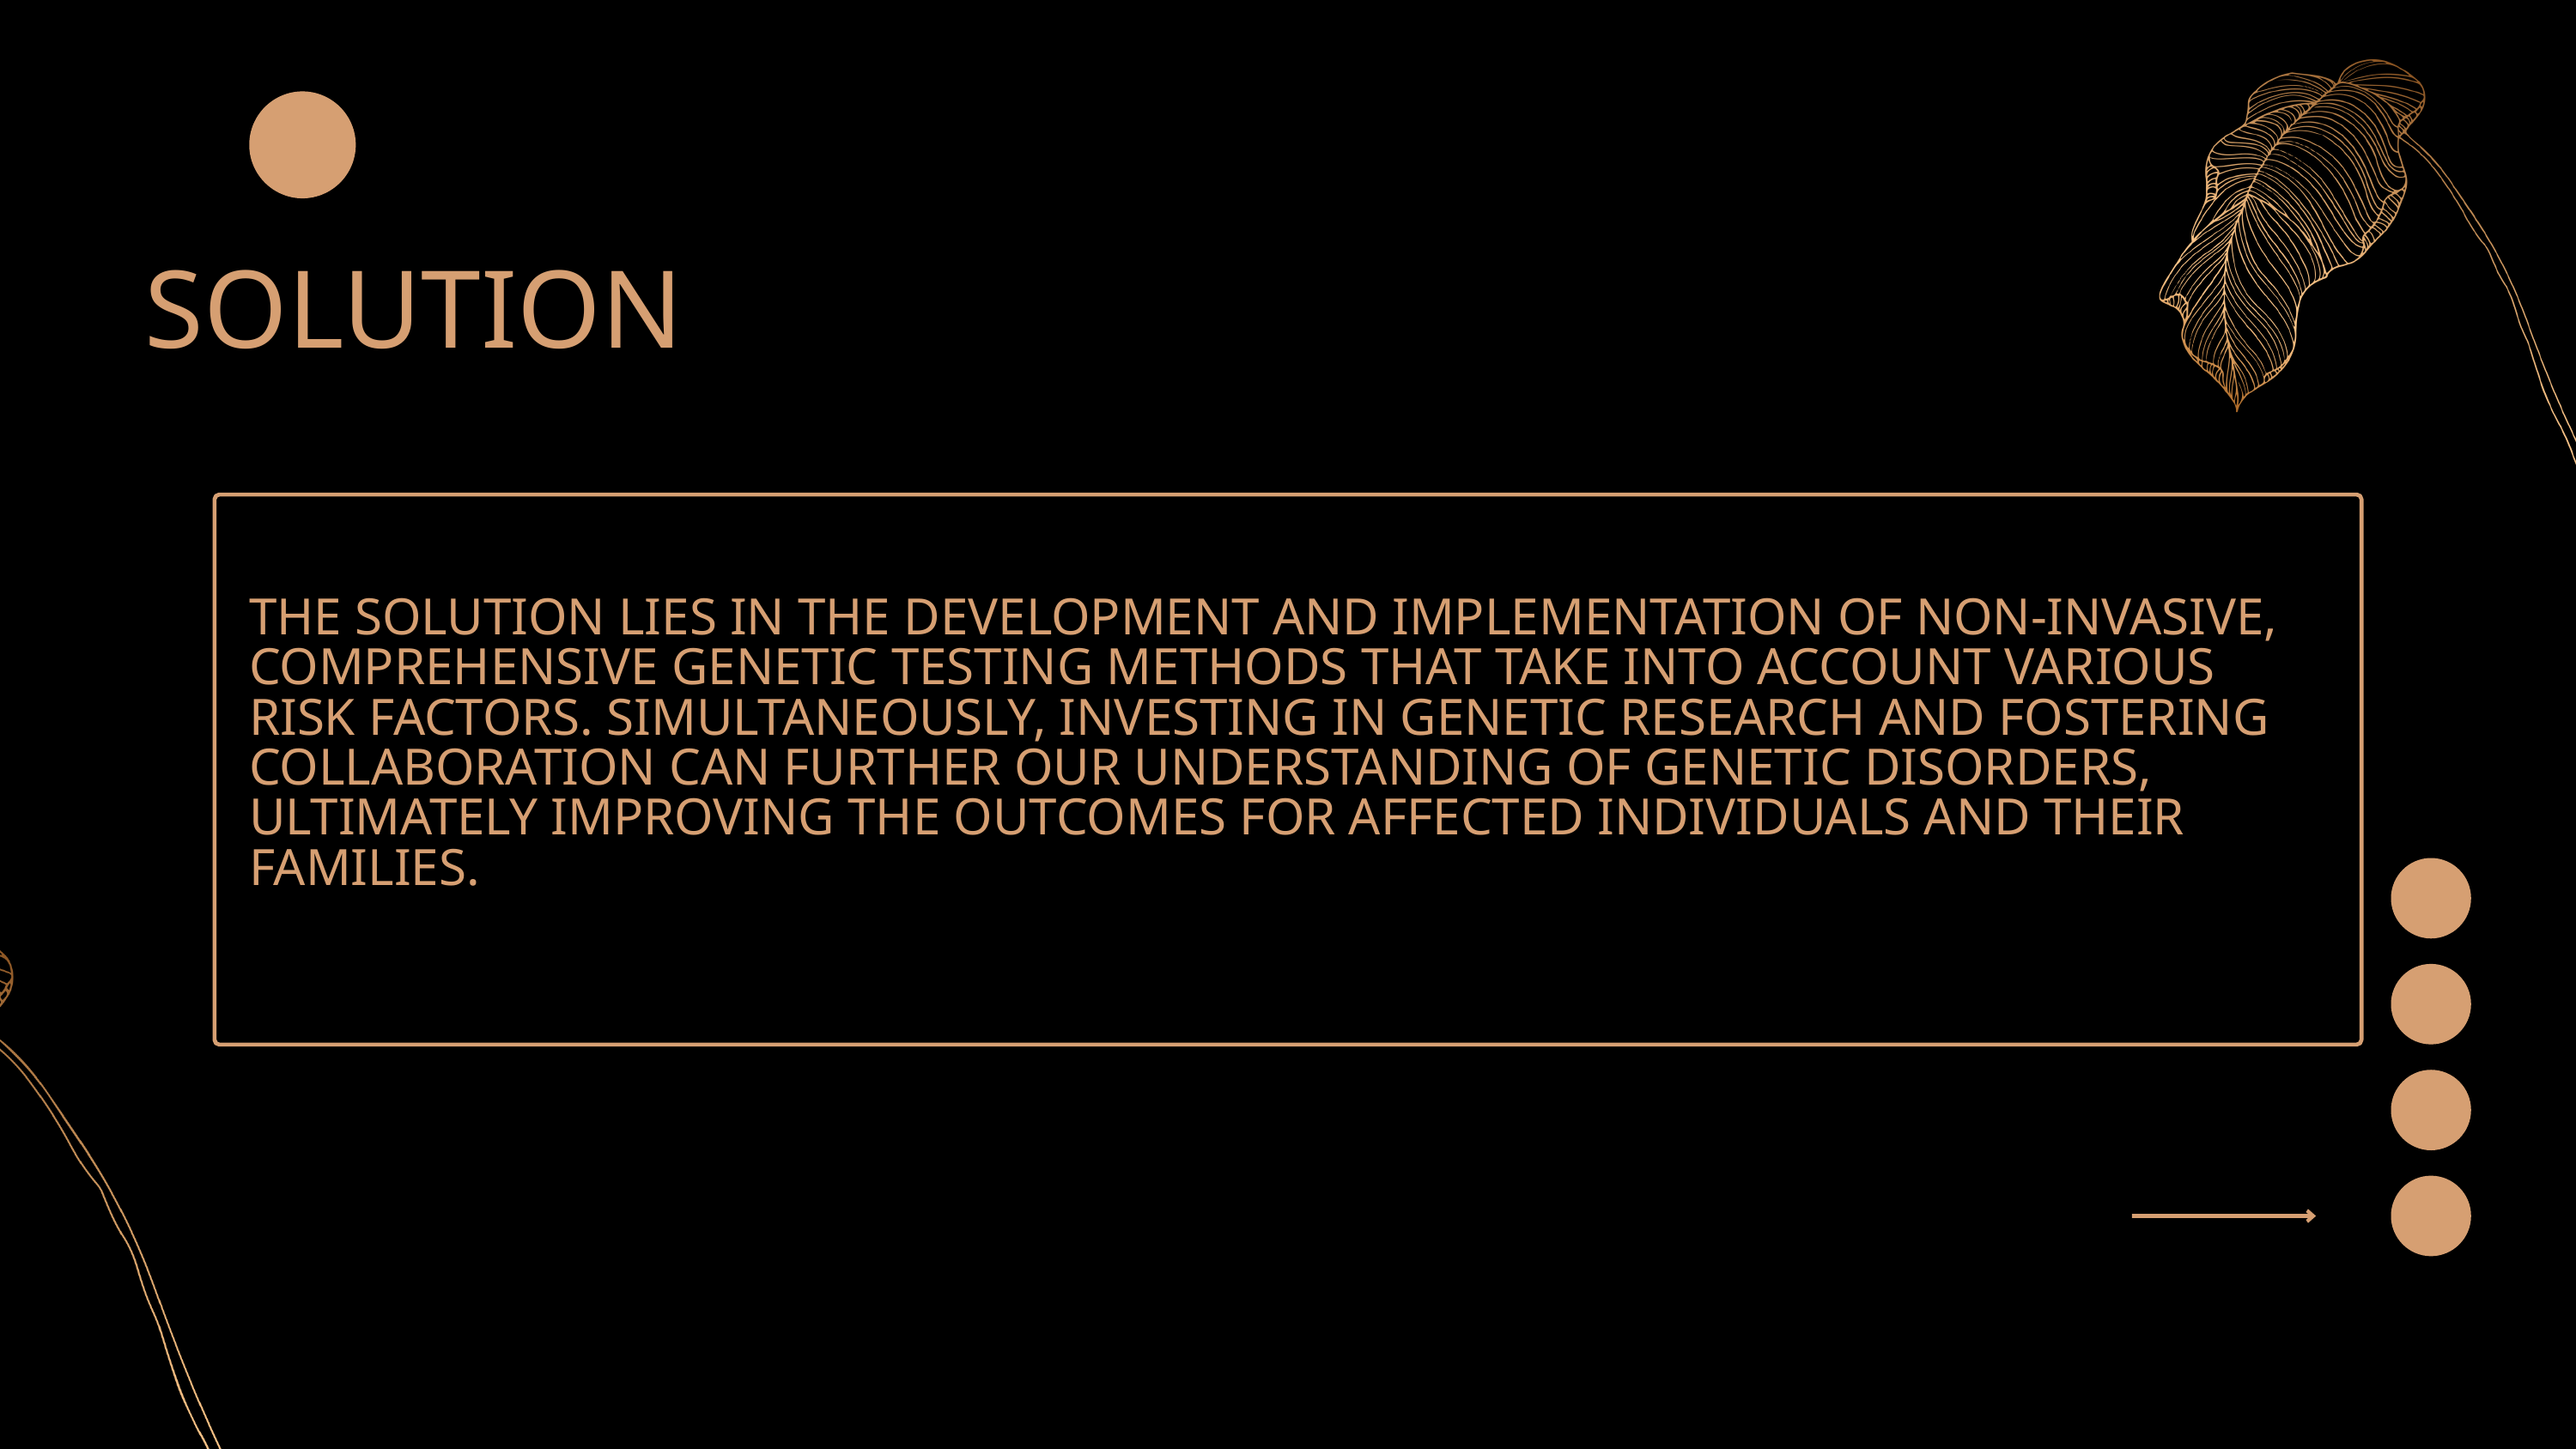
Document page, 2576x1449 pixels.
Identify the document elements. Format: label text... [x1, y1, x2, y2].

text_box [2391, 858, 2472, 939]
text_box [214, 494, 2362, 1046]
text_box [2391, 1175, 2472, 1257]
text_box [2391, 963, 2472, 1045]
text_box [2159, 59, 2576, 555]
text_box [2391, 1069, 2472, 1151]
text_box SOLUTION [144, 272, 2159, 370]
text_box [248, 91, 356, 199]
text_box [2131, 1210, 2317, 1222]
text_box [0, 924, 280, 1449]
